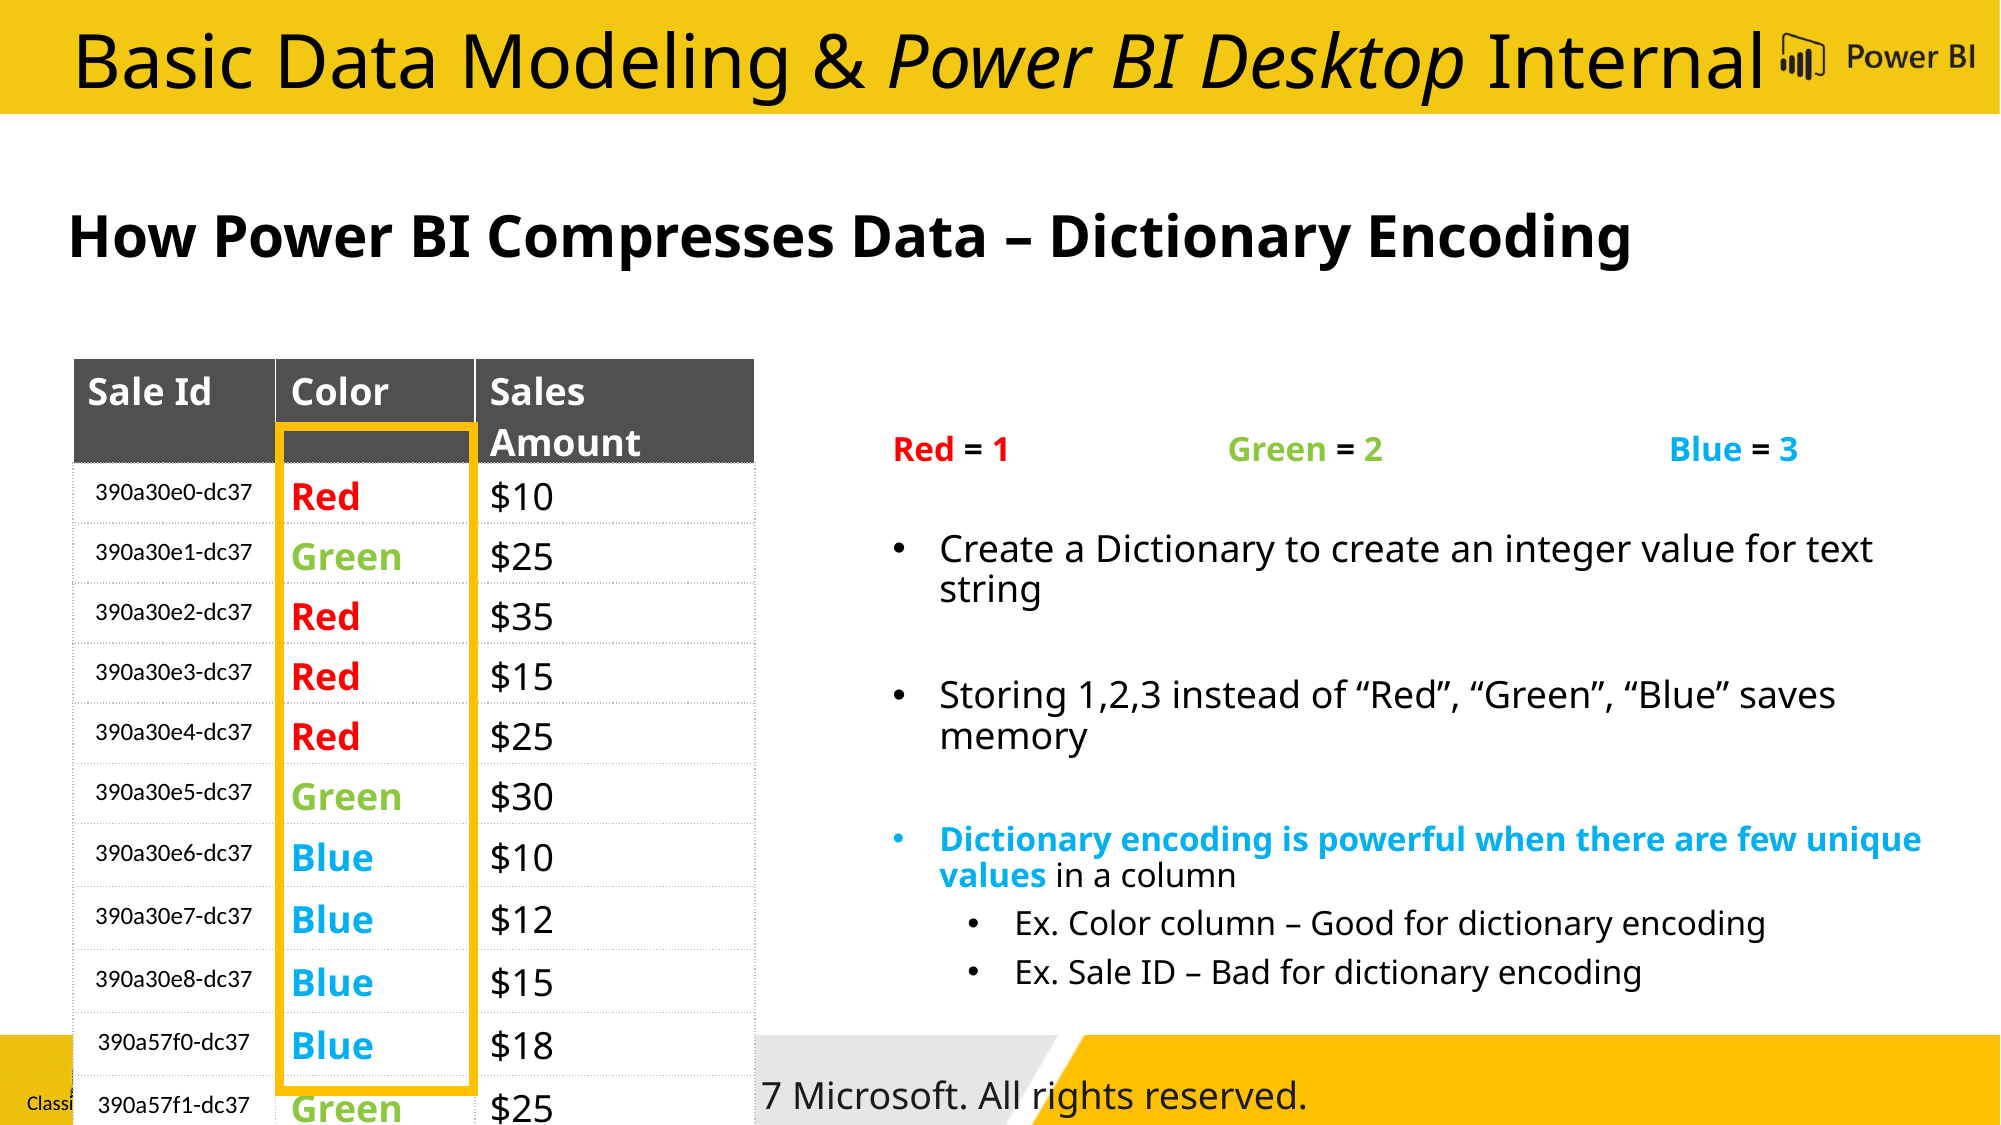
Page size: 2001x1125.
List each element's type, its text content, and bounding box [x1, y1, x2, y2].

table_cell Green [276, 1076, 475, 1125]
table_cell 390a30e2-dc37 [73, 583, 276, 643]
text_box Red = 1 Green = 2 Blue = 3 Create a Dictionary to create an integer value for text string Storing 1,2,3 instead of “Red”, “Green”, “Blue” saves memory Dictionary encoding is powerful when there are few unique values in a column Ex. Color column – Good for dictionary encoding Ex. Sale ID – Bad for dictionary encoding [862, 356, 1956, 1016]
table_cell $12 [475, 886, 755, 949]
text_box Basic Data Modeling & Power BI Desktop Internals [58, 5, 1879, 111]
table_header Sale Id [74, 359, 275, 463]
title How Power BI Compresses Data – Dictionary Encoding [43, 192, 1956, 279]
table_cell $25 [475, 523, 755, 583]
table_cell $25 [475, 703, 755, 763]
picture [1769, 23, 1985, 91]
table_cell 390a57f0-dc37 [73, 1013, 276, 1076]
picture [755, 1035, 2000, 1125]
table_cell 390a30e6-dc37 [73, 823, 276, 886]
table_cell $18 [475, 1013, 755, 1076]
table_header Sales Amount [476, 359, 754, 463]
table_cell $15 [475, 643, 755, 703]
picture [0, 1035, 73, 1125]
table_cell $10 [475, 463, 755, 523]
table_cell $10 [475, 823, 755, 886]
table_cell 390a57f1-dc37 [73, 1076, 276, 1125]
table_cell $15 [475, 949, 755, 1013]
table_cell $25 [475, 1076, 755, 1125]
table_cell $35 [475, 583, 755, 643]
table_cell 390a30e3-dc37 [73, 643, 276, 703]
table_cell 390a30e5-dc37 [73, 763, 276, 823]
table_cell 390a30e0-dc37 [73, 463, 276, 523]
text_box [0, 0, 2000, 115]
table_cell 390a30e4-dc37 [73, 703, 276, 763]
table_cell $30 [475, 763, 755, 823]
table_cell 390a30e7-dc37 [73, 886, 276, 949]
table_cell 390a30e1-dc37 [73, 523, 276, 583]
table_cell 390a30e8-dc37 [73, 949, 276, 1013]
text_box [279, 426, 474, 1092]
table_header Color [276, 359, 474, 463]
